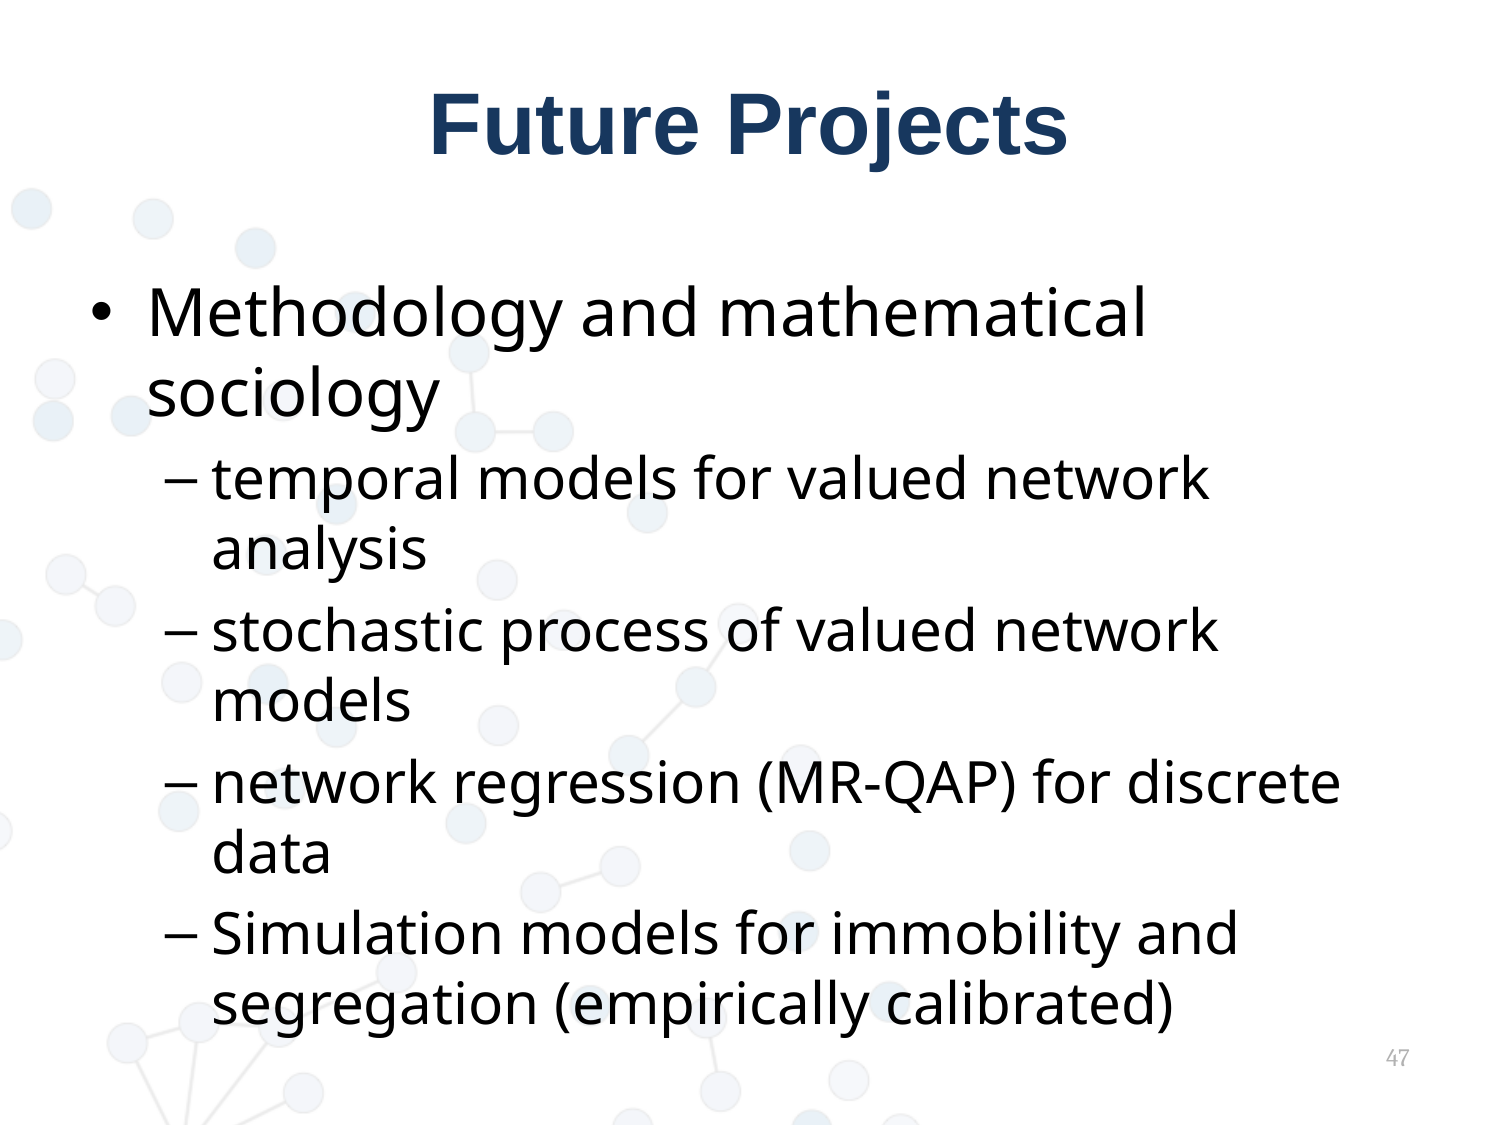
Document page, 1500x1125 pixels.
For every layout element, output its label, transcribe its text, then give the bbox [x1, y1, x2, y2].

footer [512, 1026, 988, 1087]
slide_number 47 [1074, 1026, 1425, 1087]
list Methodology and mathematical sociology temporal models for valued network analysis stochastic process of valued network models network regression (MR-QAP) for discrete data Simulation models for immobility and segregation (empirically calibrated) [75, 278, 1425, 1005]
title Future Projects [0, 59, 1500, 278]
